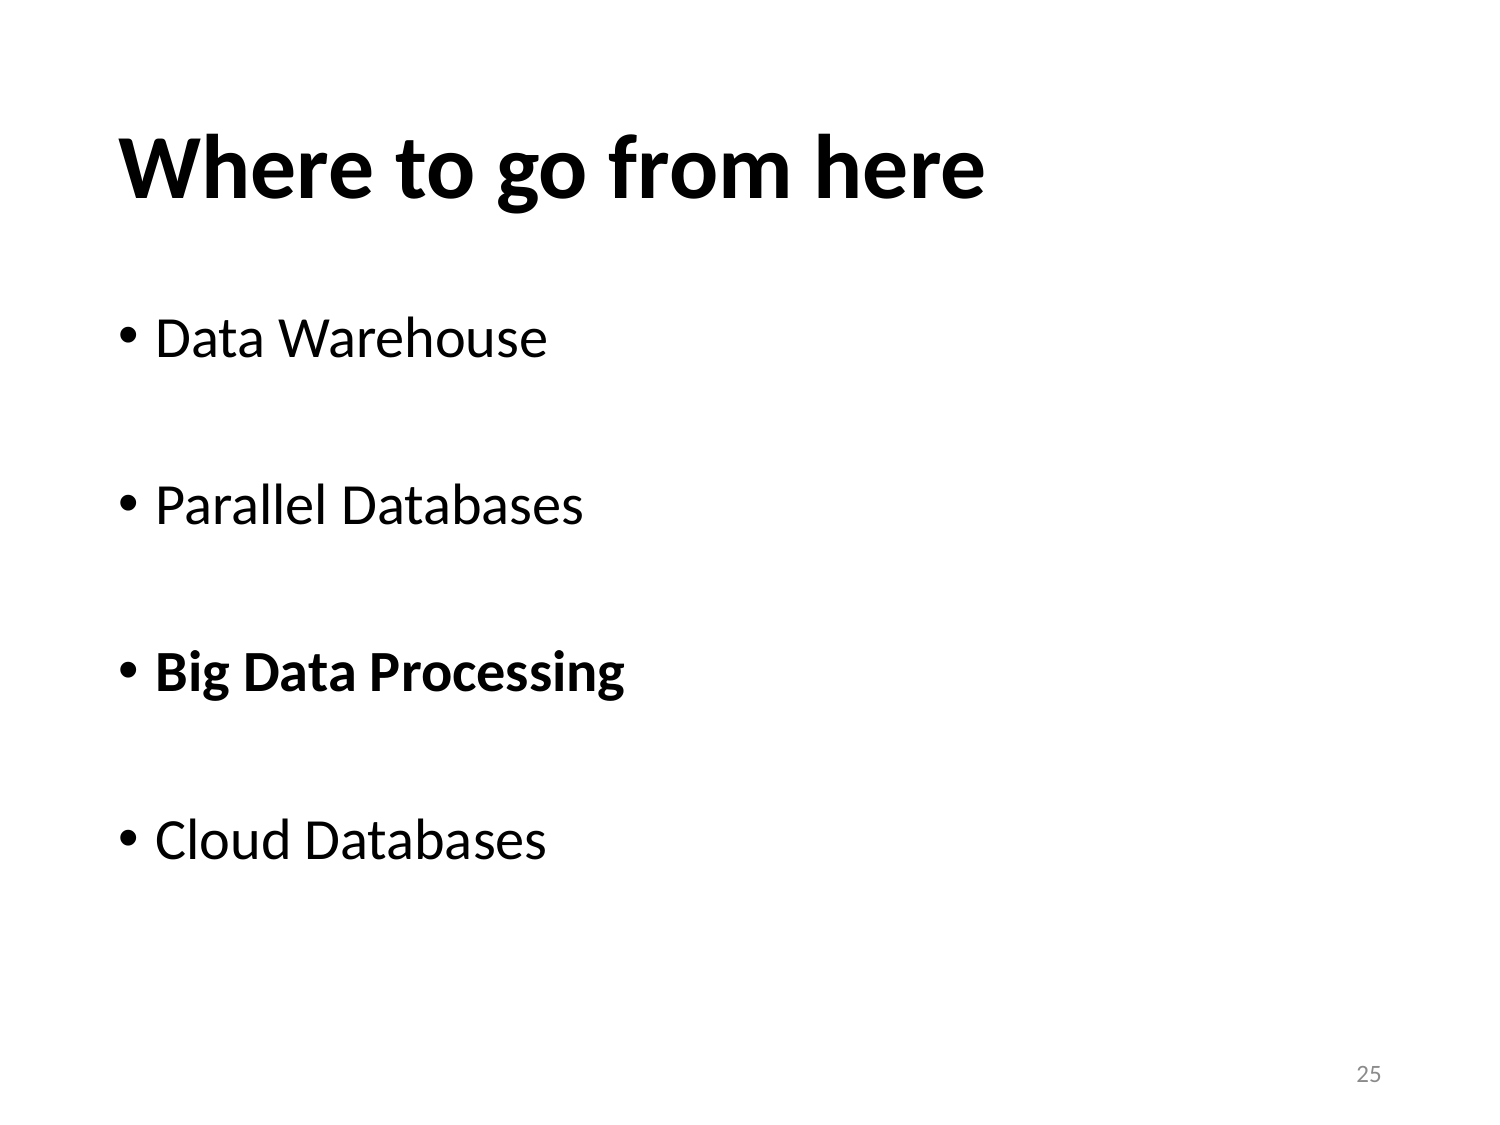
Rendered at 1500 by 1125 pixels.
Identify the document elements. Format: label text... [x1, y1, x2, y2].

slide_number 25 [1059, 1042, 1397, 1103]
title Where to go from here [103, 59, 1397, 278]
list Data Warehouse Parallel Databases Big Data Processing Cloud Databases [103, 299, 1397, 1014]
